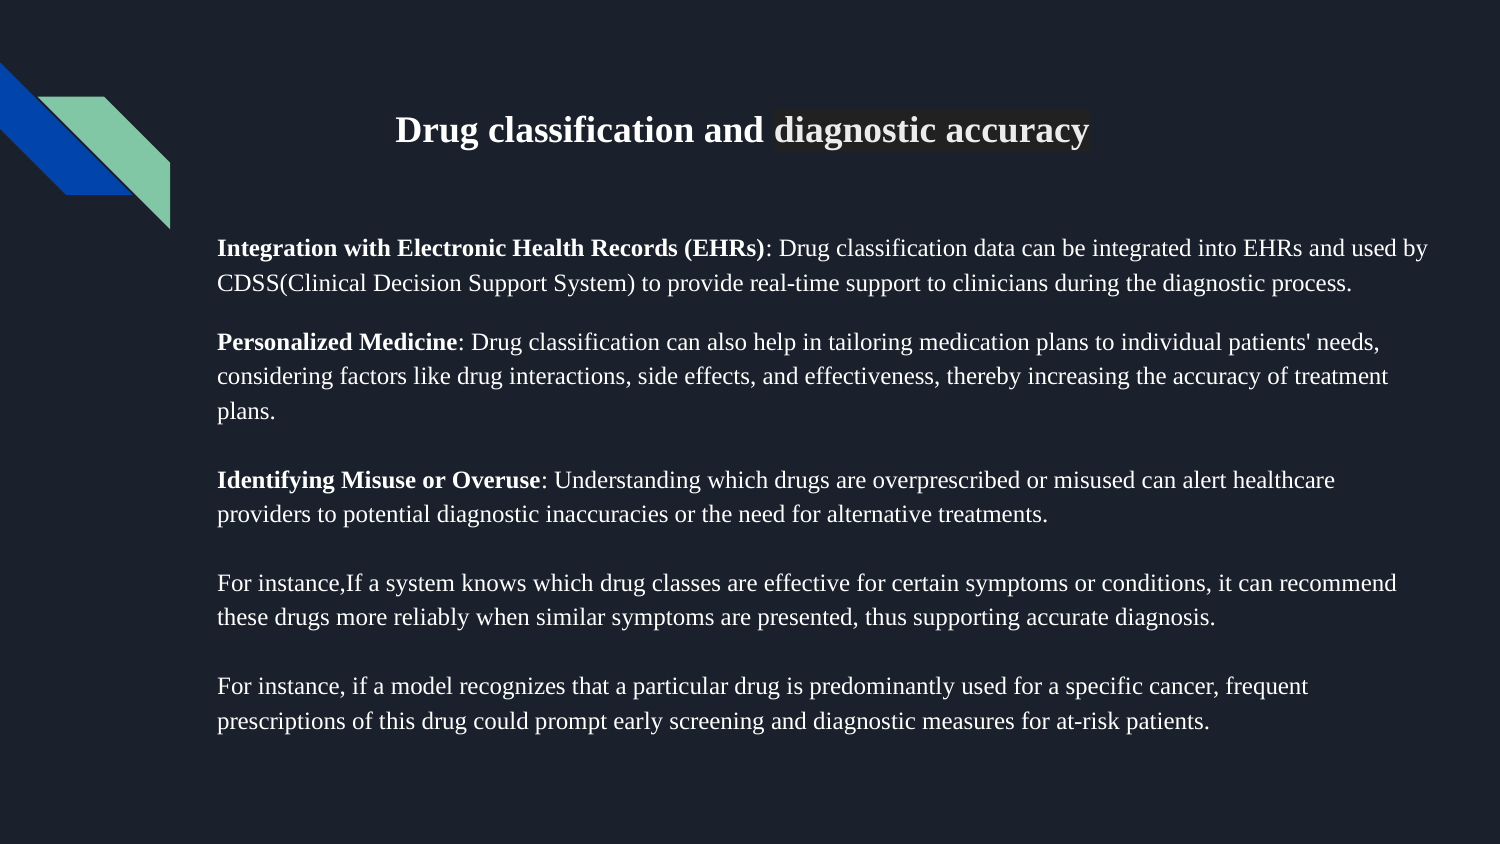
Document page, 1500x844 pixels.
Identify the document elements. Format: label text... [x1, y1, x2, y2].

text_box Drug classification and diagnostic accuracy [283, 83, 1203, 165]
text_box Integration with Electronic Health Records (EHRs): Drug classification data can be integrated into EHRs and used by CDSS(Clinical Decision Support System) to provide real-time support to clinicians during the diagnostic process. Personalized Medicine: Drug classification can also help in tailoring medication plans to individual patients' needs, considering factors like drug interactions, side effects, and effectiveness, thereby increasing the accuracy of treatment plans. Identifying Misuse or Overuse: Understanding which drugs are overprescribed or misused can alert healthcare providers to potential diagnostic inaccuracies or the need for alternative treatments. For instance,If a system knows which drug classes are effective for certain symptoms or conditions, it can recommend these drugs more reliably when similar symptoms are presented, thus supporting accurate diagnosis. For instance, if a model recognizes that a particular drug is predominantly used for a specific cancer, frequent prescriptions of this drug could prompt early screening and diagnostic measures for at-risk patients. [202, 212, 1446, 818]
